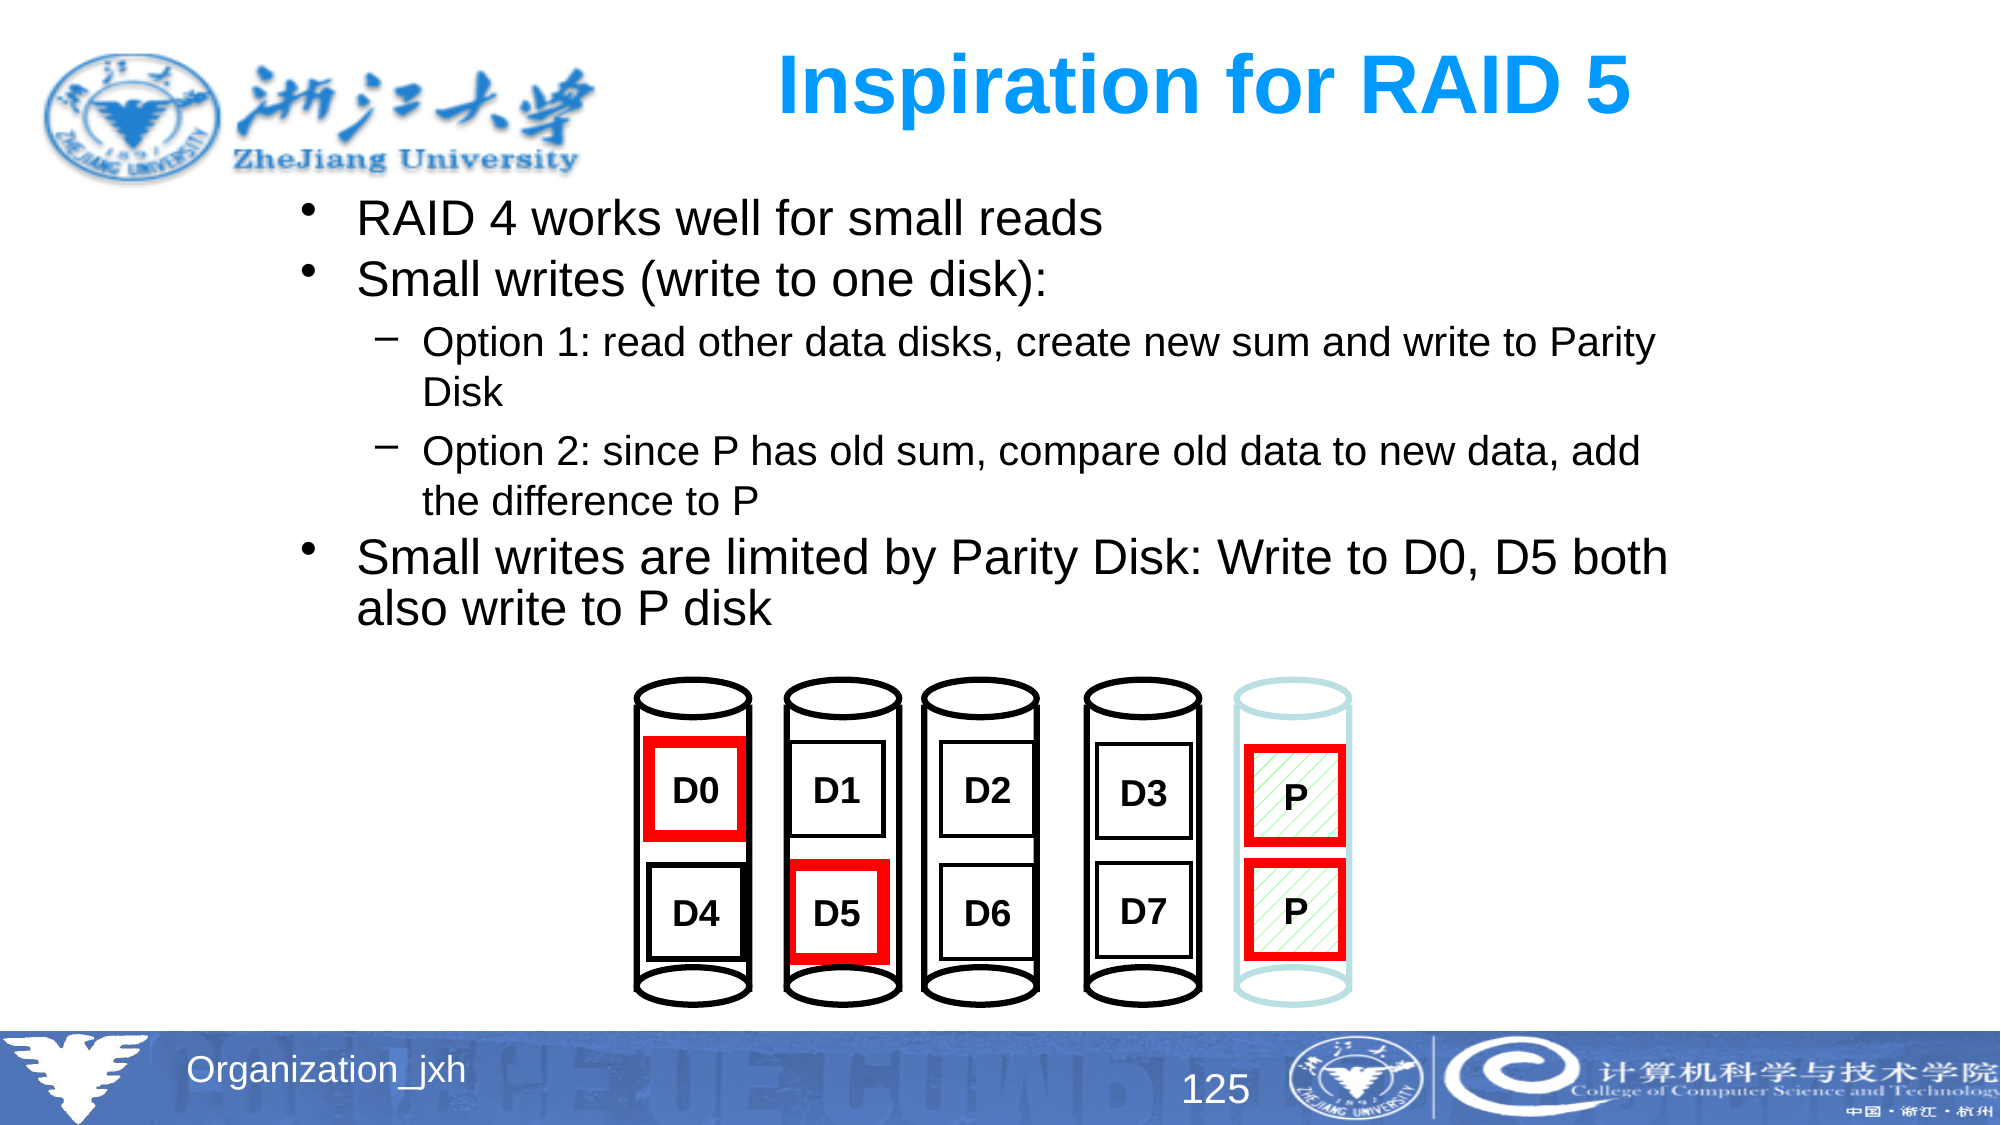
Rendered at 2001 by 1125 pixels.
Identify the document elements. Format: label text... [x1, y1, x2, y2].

title Inspiration for RAID 5 [730, 0, 1680, 162]
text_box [636, 679, 1350, 1005]
list RAID 4 works well for small reads Small writes (write to one disk): Option 1: read other data disks, create new sum and write to Parity Disk Option 2: since P has old sum, compare old data to new data, add the difference to P Small writes are limited by Parity Disk: Write to D0, D5 both also write to P disk [284, 187, 1711, 973]
picture [0, 1031, 2000, 1125]
picture [31, 46, 604, 188]
